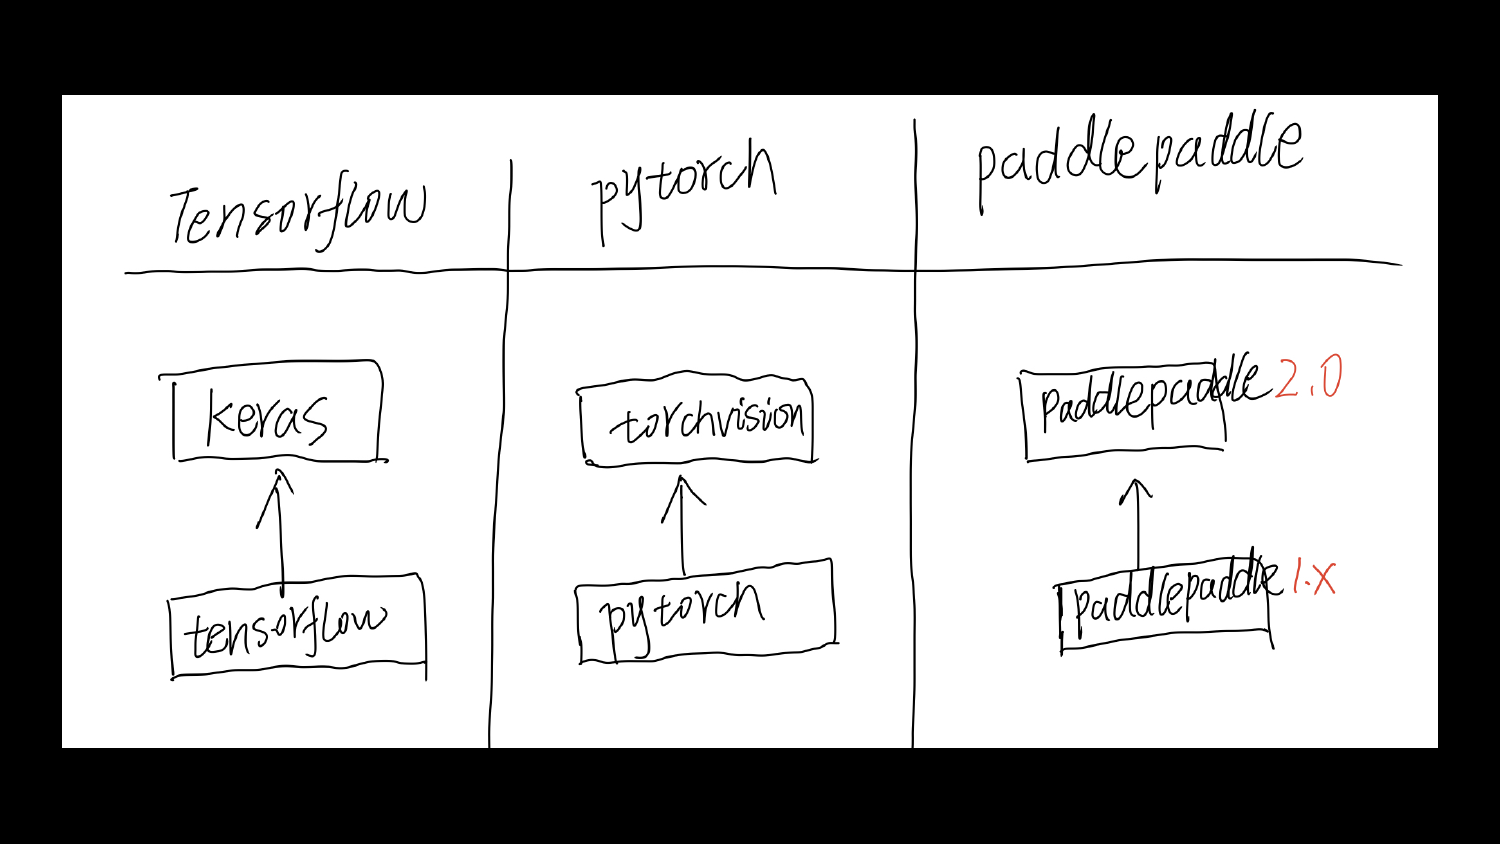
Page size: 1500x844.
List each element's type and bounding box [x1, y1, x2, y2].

picture [62, 95, 1438, 749]
